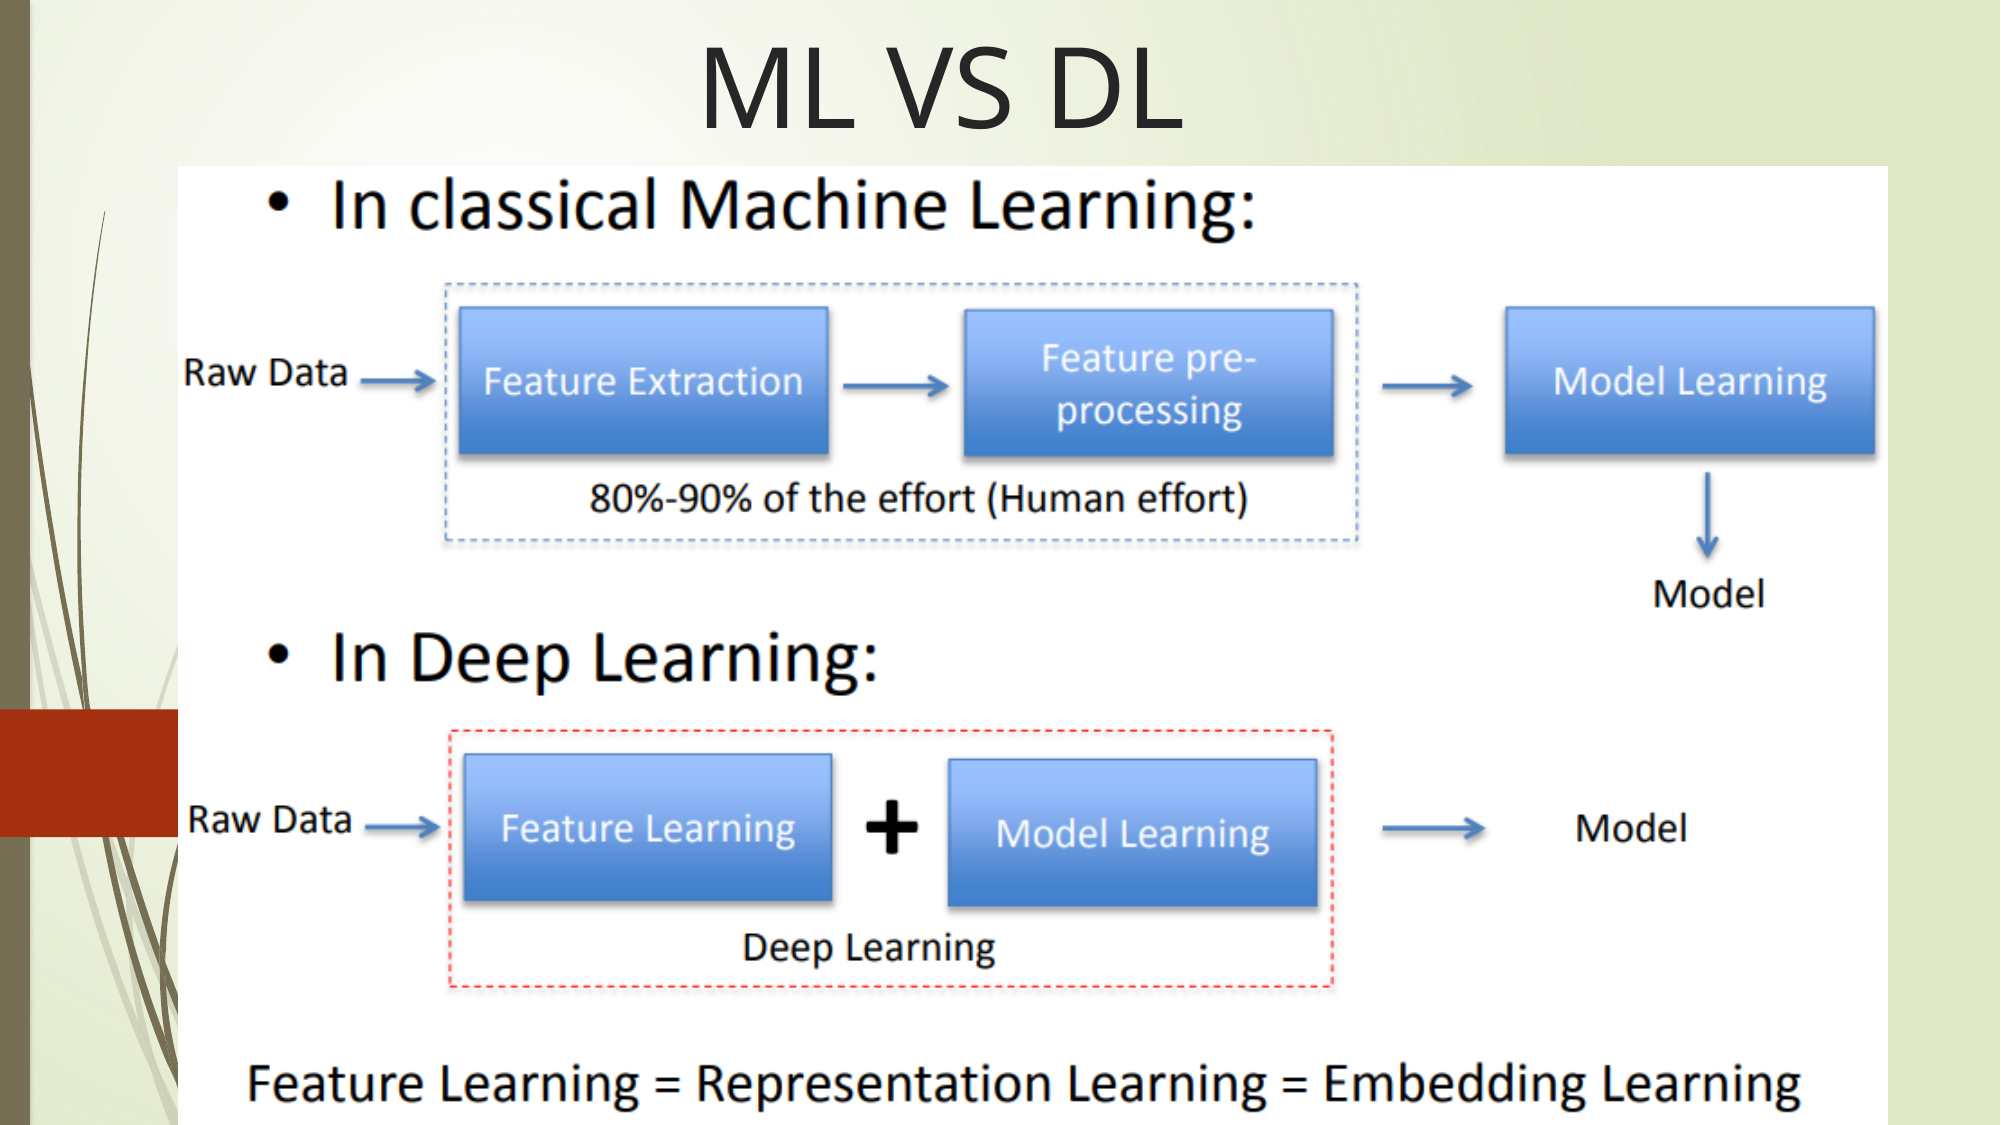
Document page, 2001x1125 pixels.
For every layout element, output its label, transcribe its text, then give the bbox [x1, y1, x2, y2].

title ML VS DL [681, 0, 1385, 159]
picture [178, 165, 1888, 1125]
